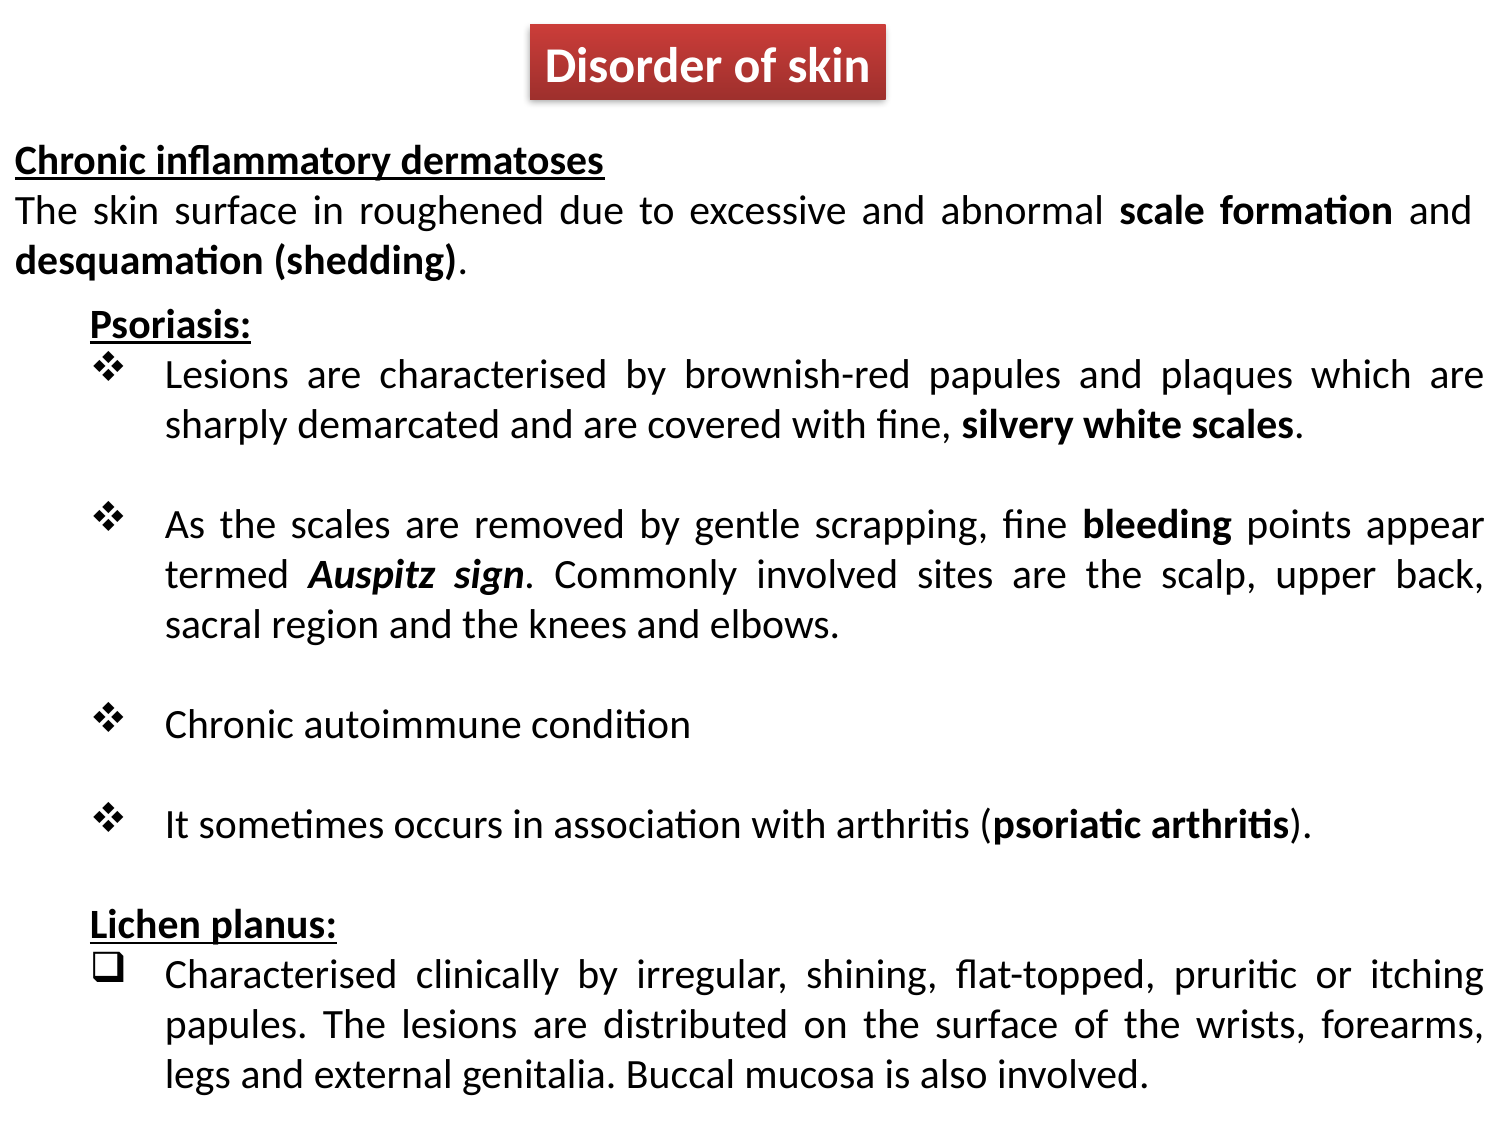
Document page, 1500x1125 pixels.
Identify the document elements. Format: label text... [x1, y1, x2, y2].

text_box Disorder of skin [530, 24, 886, 100]
text_box Chronic inflammatory dermatoses The skin surface in roughened due to excessive and abnormal scale formation and desquamation (shedding). [0, 125, 1488, 290]
text_box Psoriasis: Lesions are characterised by brownish-red papules and plaques which are sharply demarcated and are covered with fine, silvery white scales. As the scales are removed by gentle scrapping, fine bleeding points appear termed Auspitz sign. Commonly involved sites are the scalp, upper back, sacral region and the knees and elbows. Chronic autoimmune condition It sometimes occurs in association with arthritis (psoriatic arthritis). Lichen planus: Characterised clinically by irregular, shining, flat-topped, pruritic or itching papules. The lesions are distributed on the surface of the wrists, forearms, legs and external genitalia. Buccal mucosa is also involved. [0, 289, 1500, 1105]
